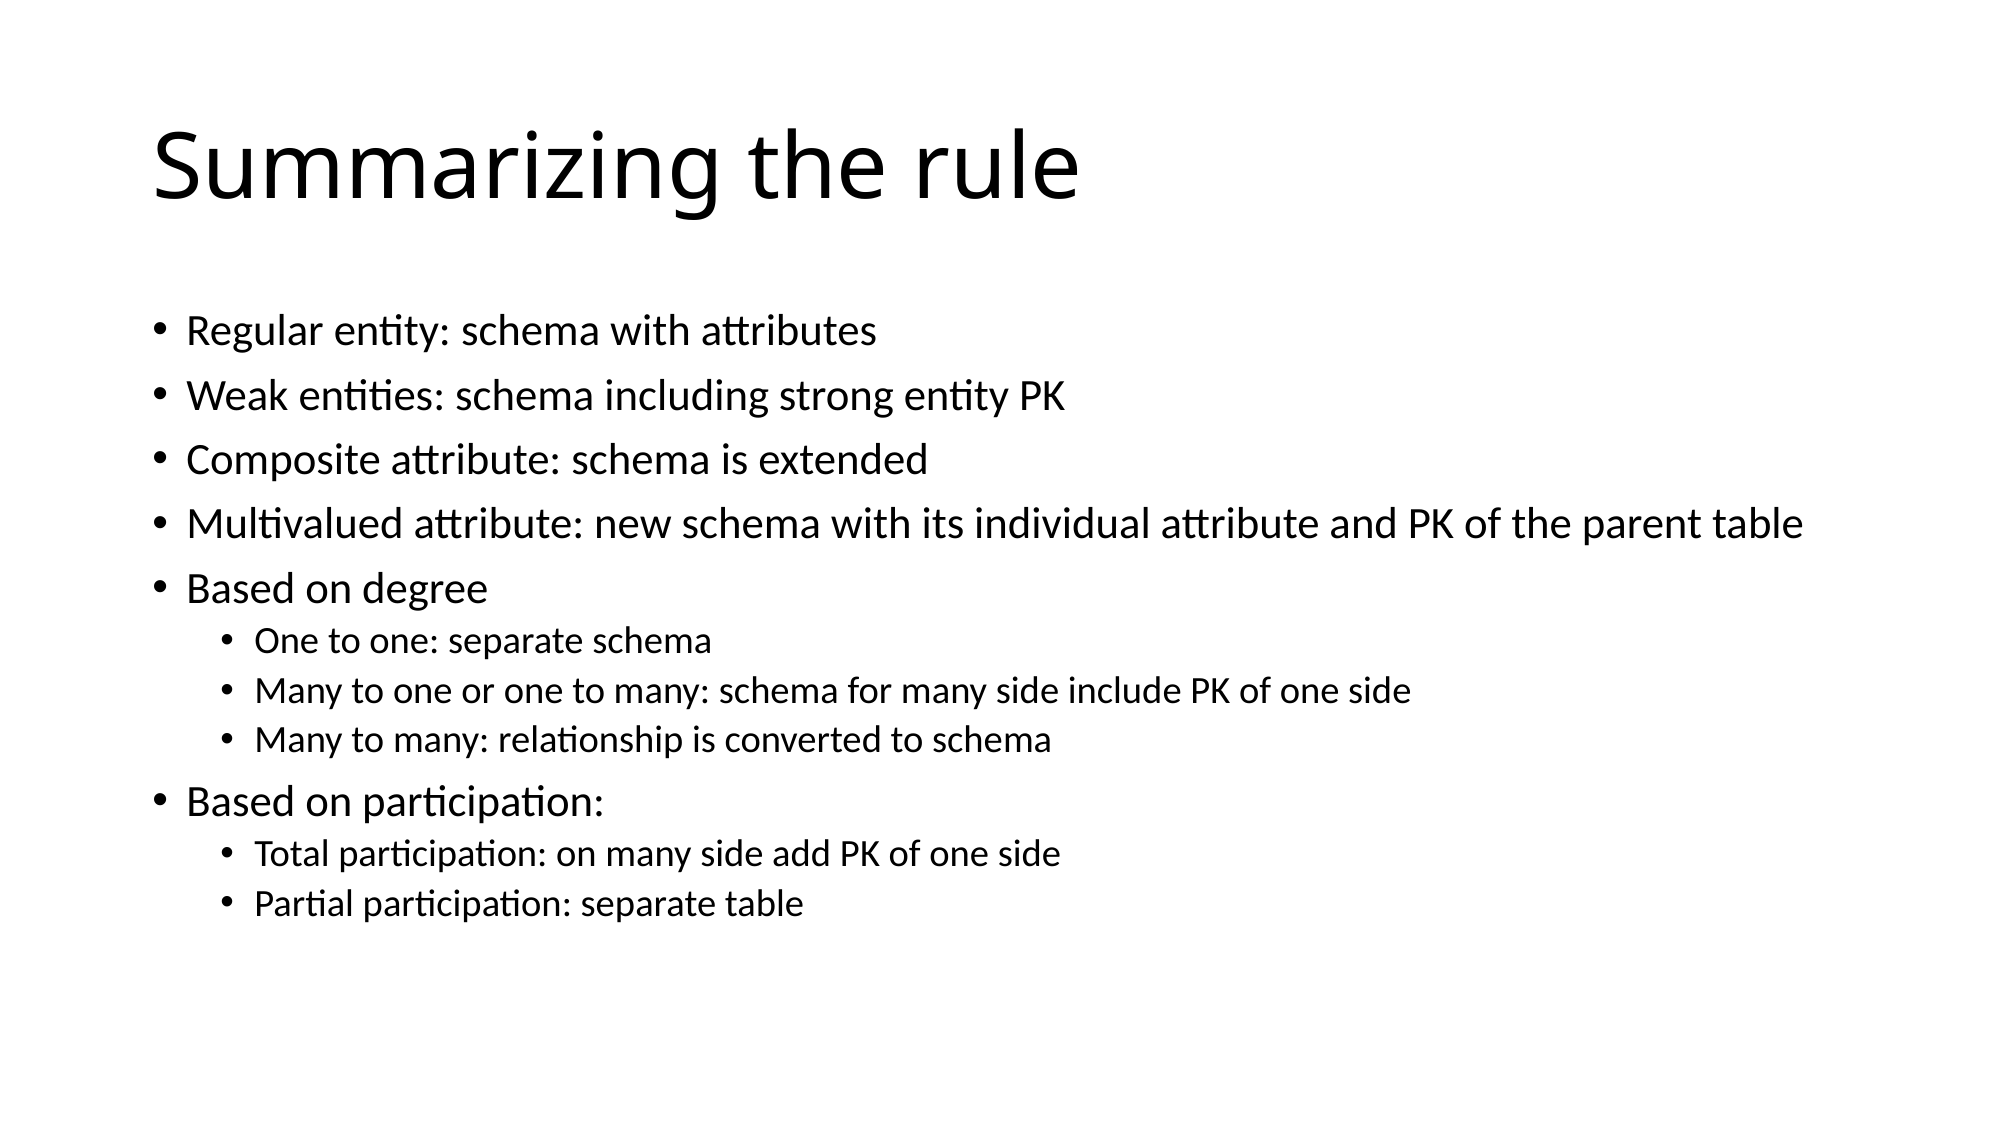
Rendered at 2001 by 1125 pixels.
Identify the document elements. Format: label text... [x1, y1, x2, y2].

list Regular entity: schema with attributes Weak entities: schema including strong entity PK Composite attribute: schema is extended Multivalued attribute: new schema with its individual attribute and PK of the parent table Based on degree One to one: separate schema Many to one or one to many: schema for many side include PK of one side Many to many: relationship is converted to schema Based on participation: Total participation: on many side add PK of one side Partial participation: separate table [137, 299, 1863, 1014]
title Summarizing the rule [137, 59, 1863, 278]
